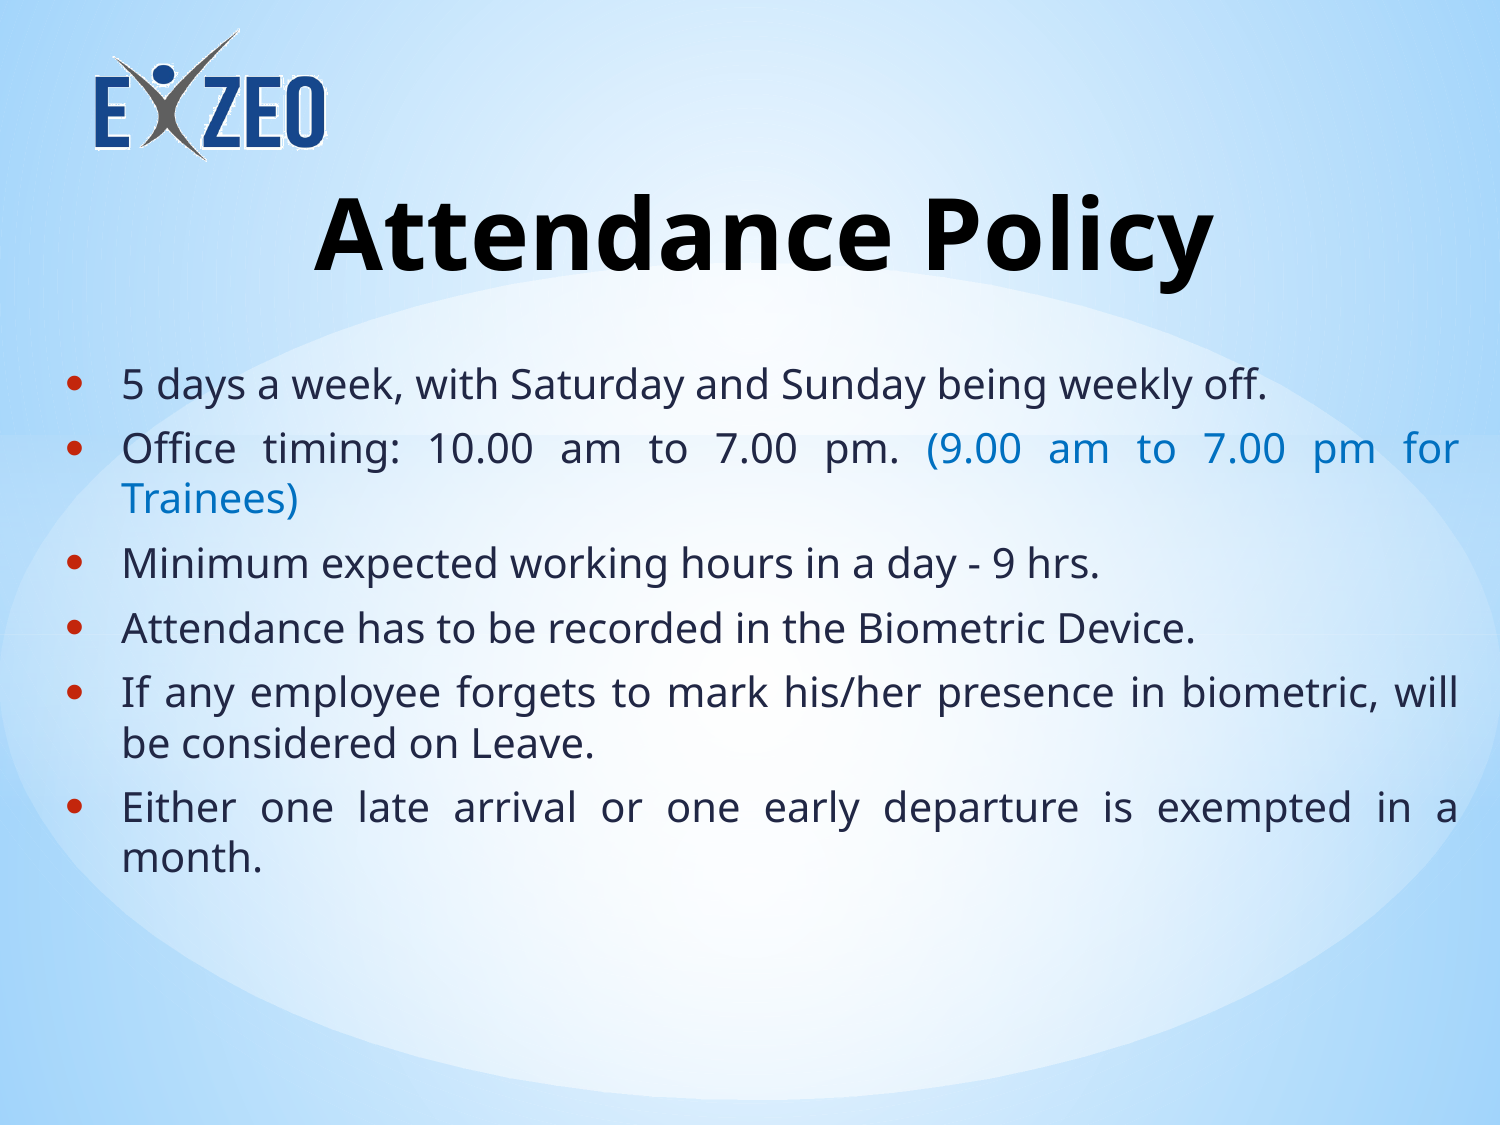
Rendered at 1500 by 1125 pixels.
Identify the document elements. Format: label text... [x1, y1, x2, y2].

title Attendance Policy [0, 162, 1500, 362]
picture [87, 24, 335, 163]
subtitle 5 days a week, with Saturday and Sunday being weekly off. Office timing: 10.00 am to 7.00 pm. (9.00 am to 7.00 pm for Trainees) Minimum expected working hours in a day - 9 hrs. Attendance has to be recorded in the Biometric Device. If any employee forgets to mark his/her presence in biometric, will be considered on Leave. Either one late arrival or one early departure is exempted in a month. [50, 362, 1475, 1050]
